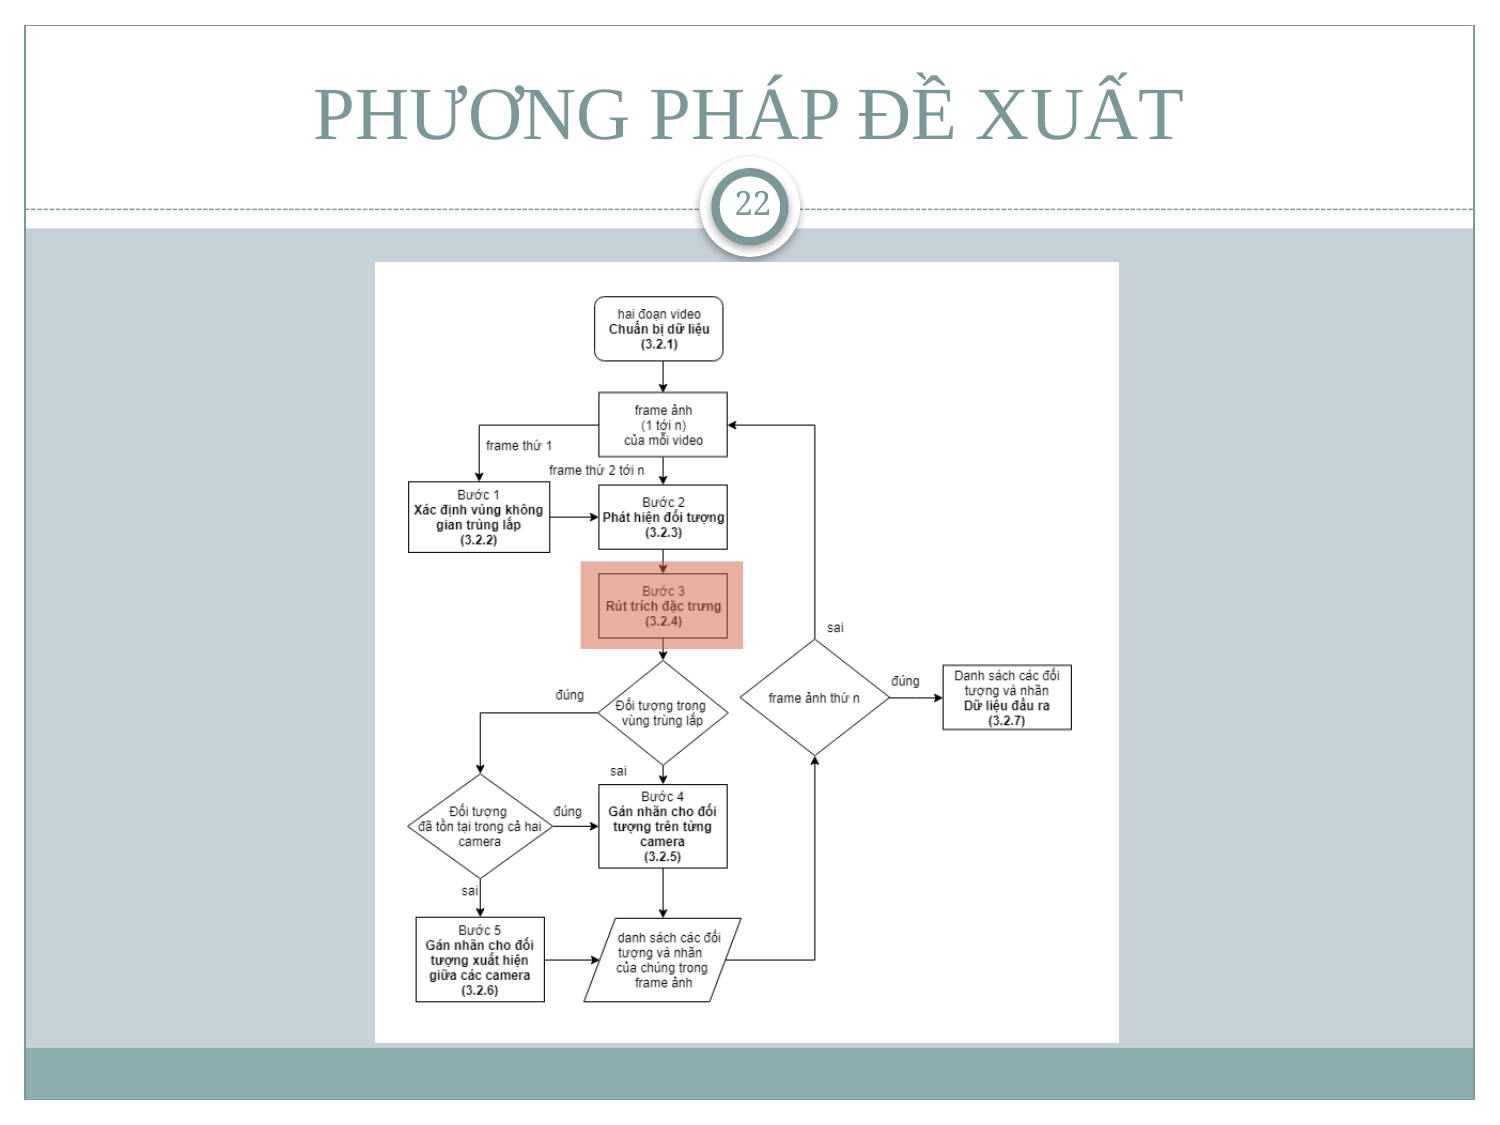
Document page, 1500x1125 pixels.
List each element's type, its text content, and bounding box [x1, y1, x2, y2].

slide_number 22 [715, 168, 791, 241]
picture [374, 262, 1120, 1044]
title PHƯƠNG PHÁP ĐỀ XUẤT [49, 37, 1450, 162]
